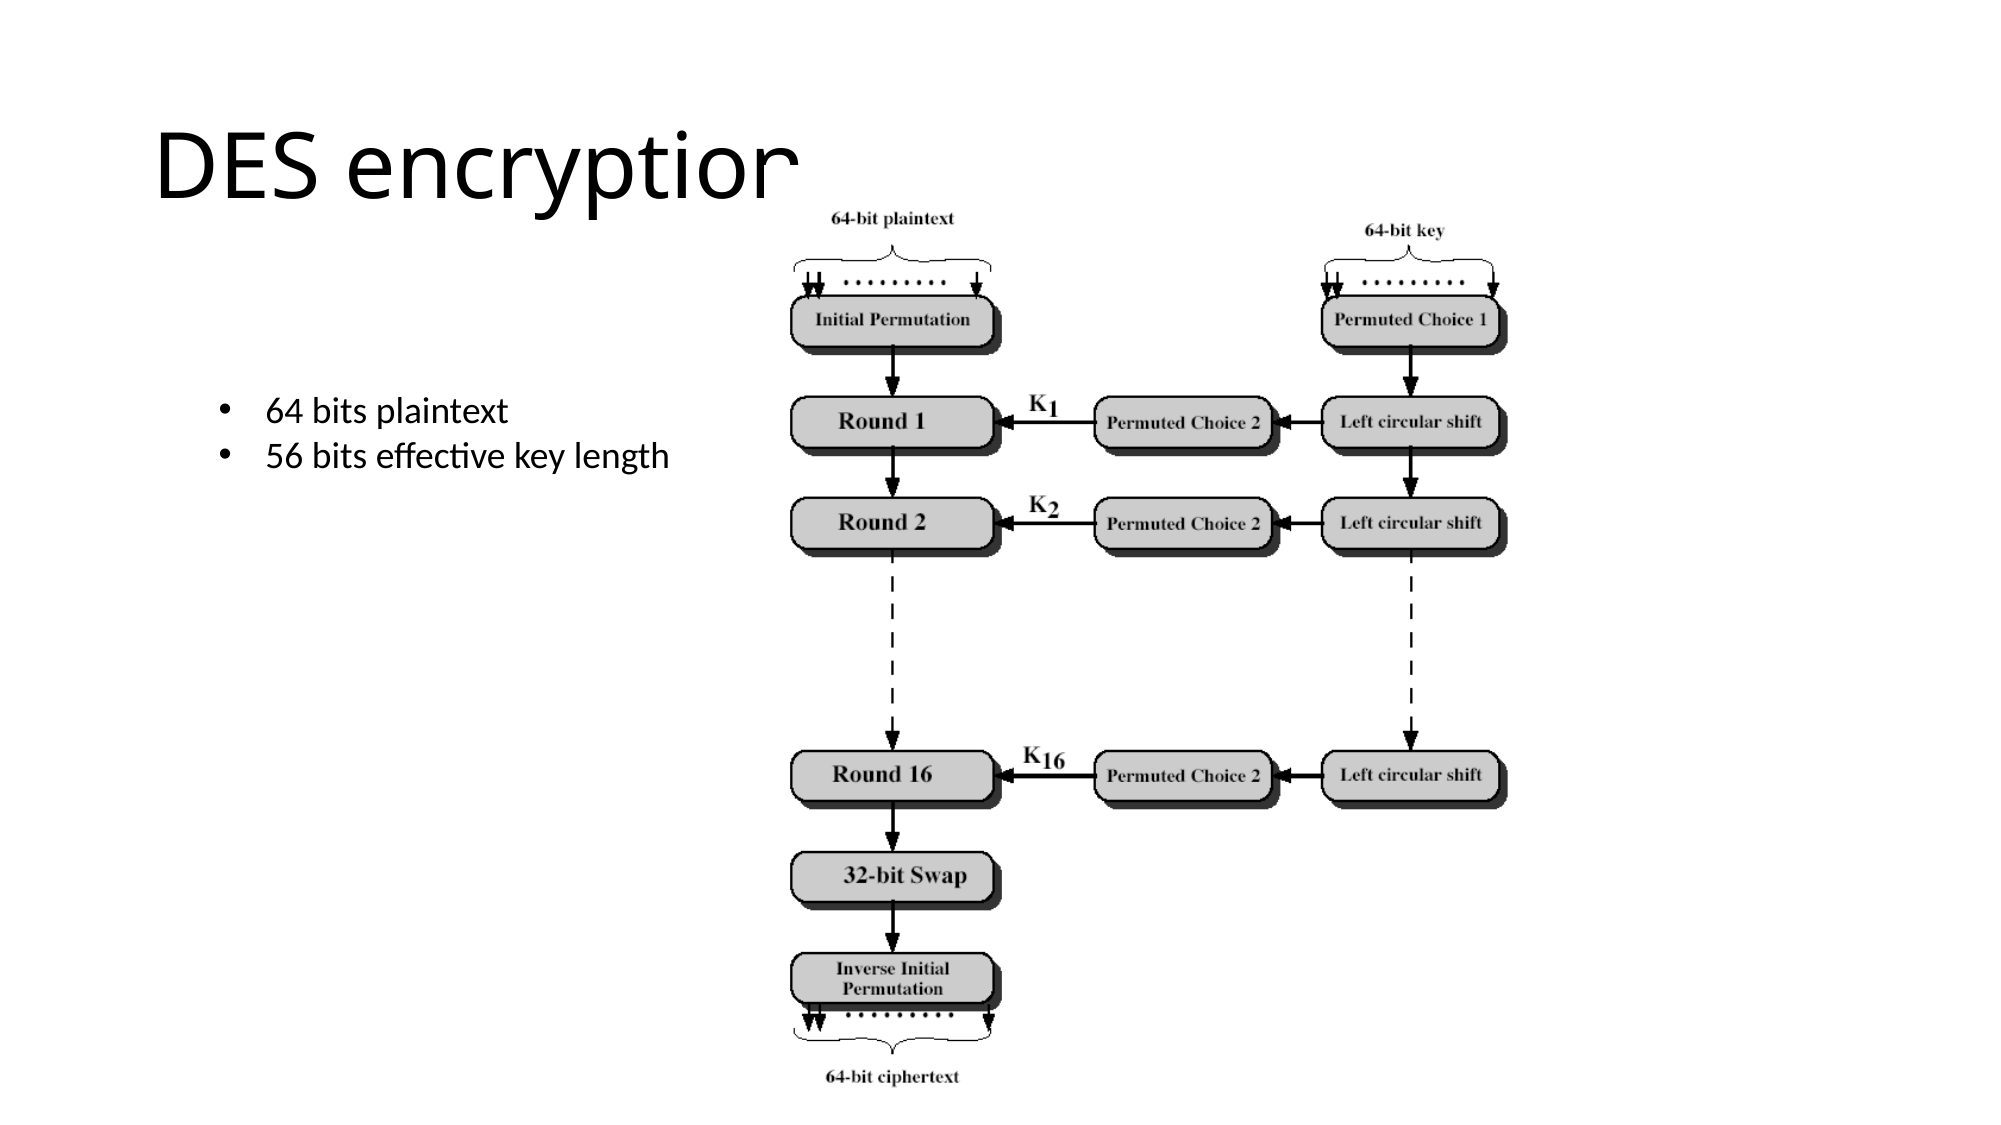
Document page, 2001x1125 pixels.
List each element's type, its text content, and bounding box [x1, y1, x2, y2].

text_box 64 bits plaintext 56 bits effective key length [203, 378, 708, 484]
title DES encryption [137, 59, 1863, 278]
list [764, 165, 1528, 1103]
